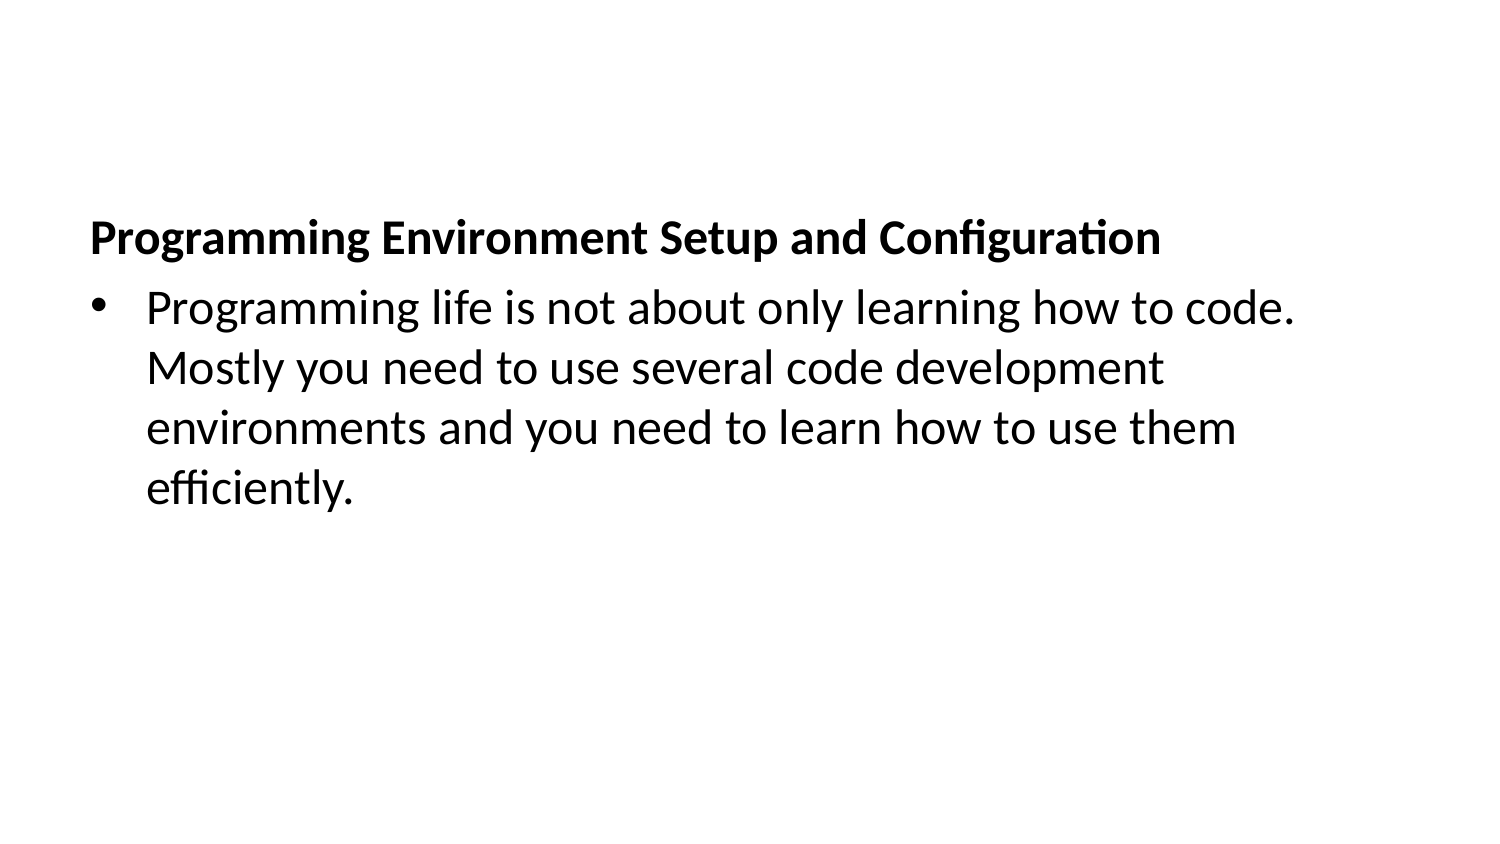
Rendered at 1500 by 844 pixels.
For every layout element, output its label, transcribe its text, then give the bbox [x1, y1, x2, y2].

list Programming Environment Setup and Configuration Programming life is not about only learning how to code. Mostly you need to use several code development environments and you need to learn how to use them efficiently. [75, 196, 1425, 754]
